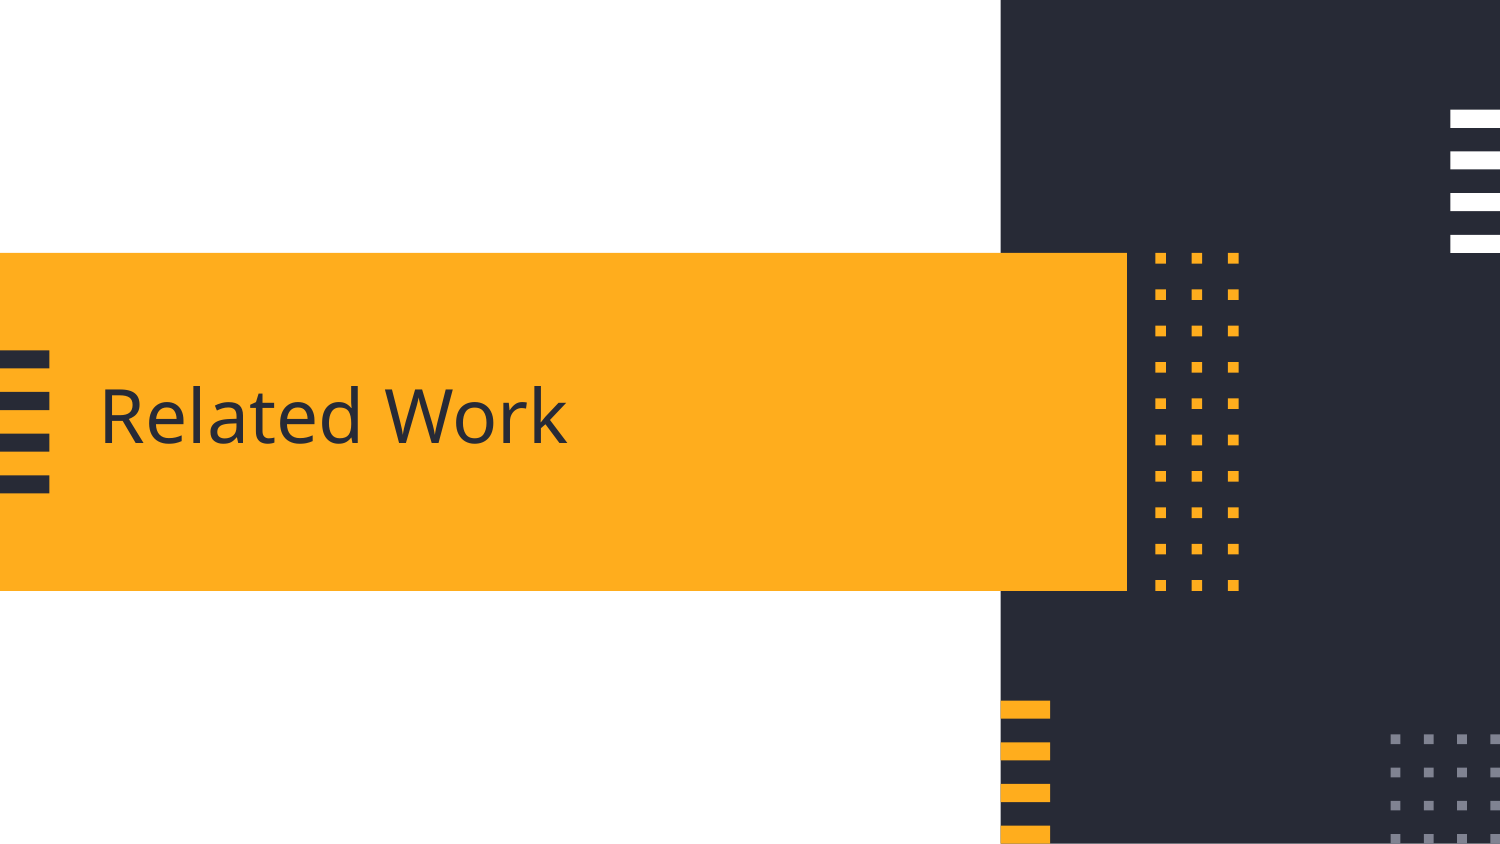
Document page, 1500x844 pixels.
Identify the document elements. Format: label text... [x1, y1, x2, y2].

title Related Work [98, 317, 1001, 461]
